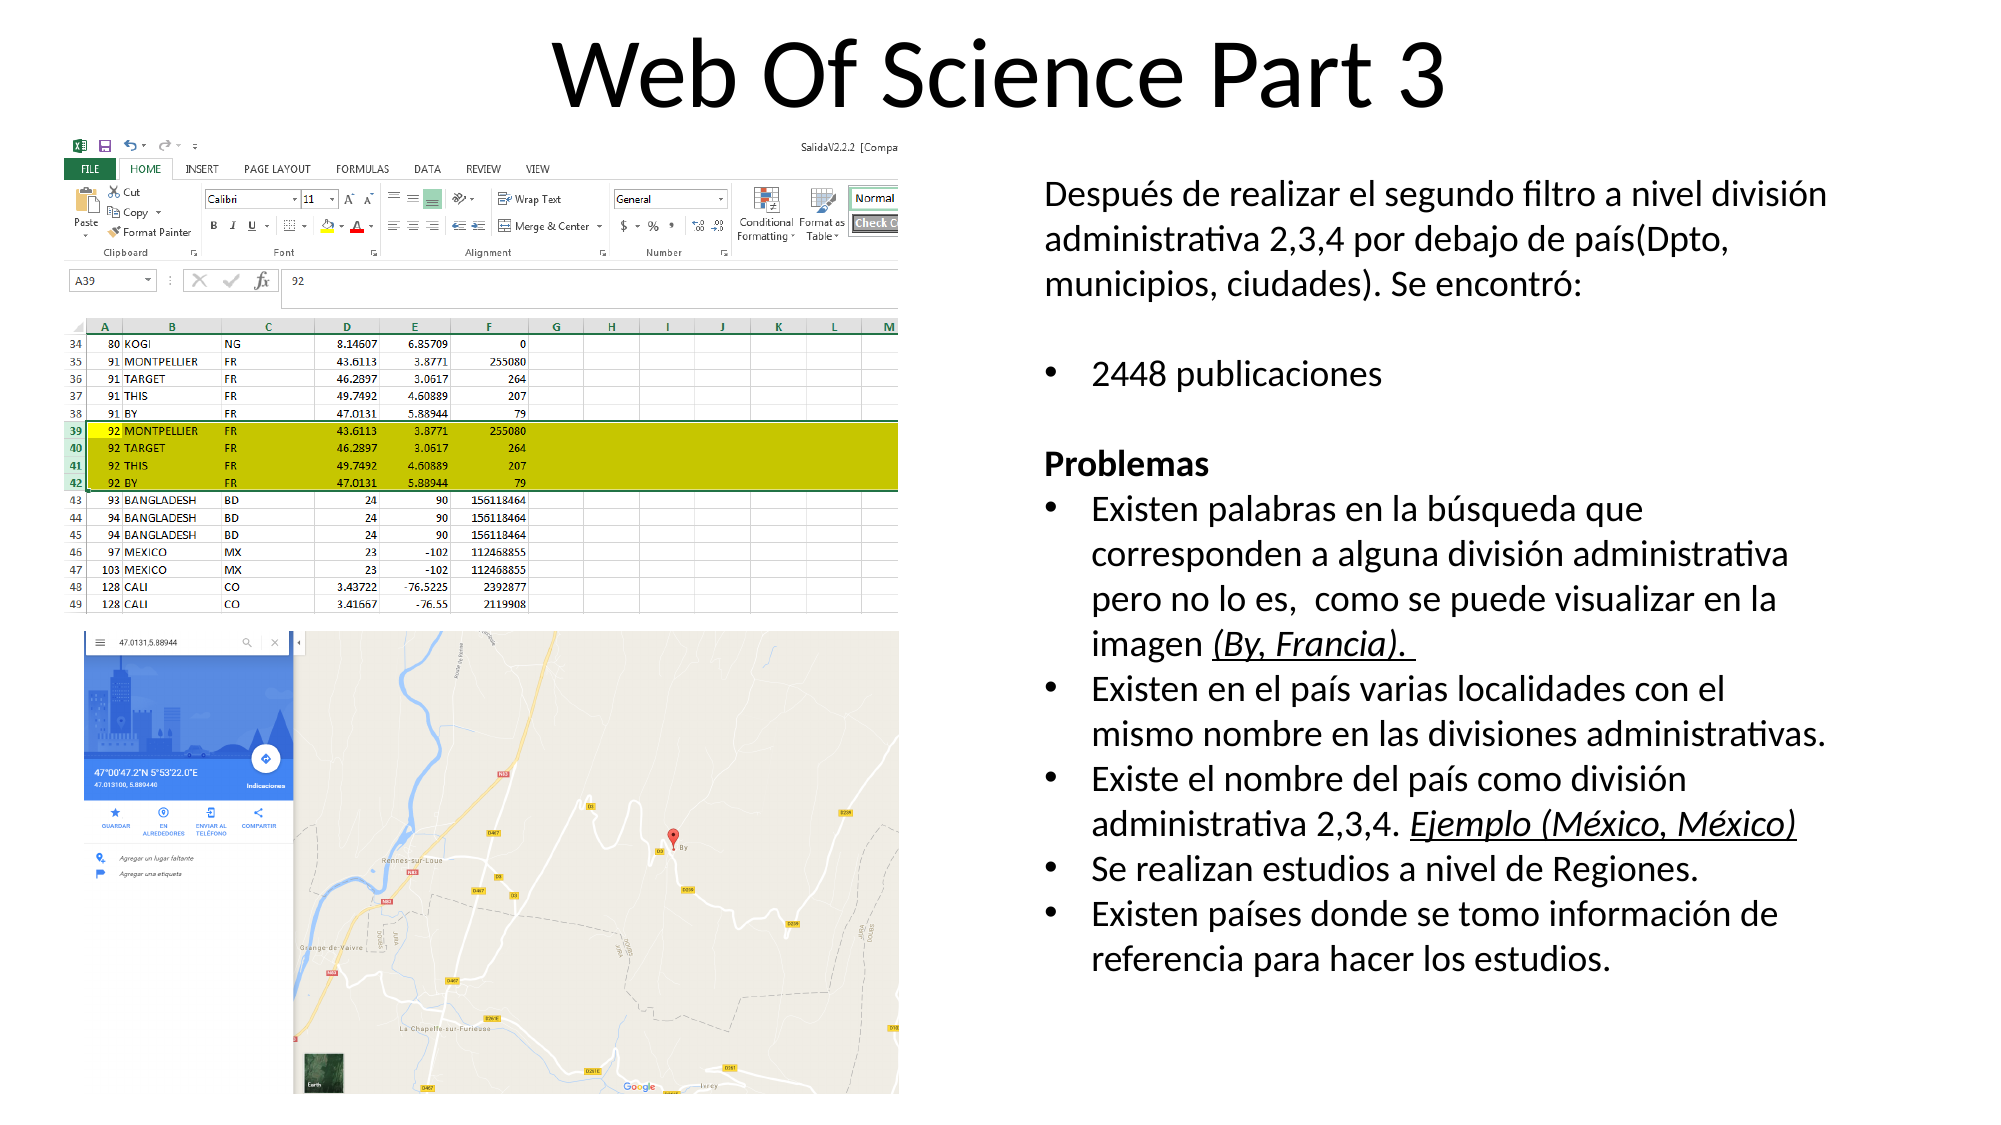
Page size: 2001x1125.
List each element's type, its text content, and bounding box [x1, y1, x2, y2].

picture [64, 136, 899, 614]
picture [84, 631, 899, 1094]
text_box Web Of Science Part 3 [0, 0, 2000, 135]
text_box Después de realizar el segundo filtro a nivel división administrativa 2,3,4 por debajo de país(Dpto, municipios, ciudades). Se encontró: 2448 publicaciones Problemas Existen palabras en la búsqueda que corresponden a alguna división administrativa pero no lo es, como se puede visualizar en la imagen (By, Francia). Existen en el país varias localidades con el mismo nombre en las divisiones administrativas. Existe el nombre del país como división administrativa 2,3,4. Ejemplo (México, México) Se realizan estudios a nivel de Regiones. Existen países donde se tomo información de referencia para hacer los estudios. [1029, 161, 1844, 1122]
